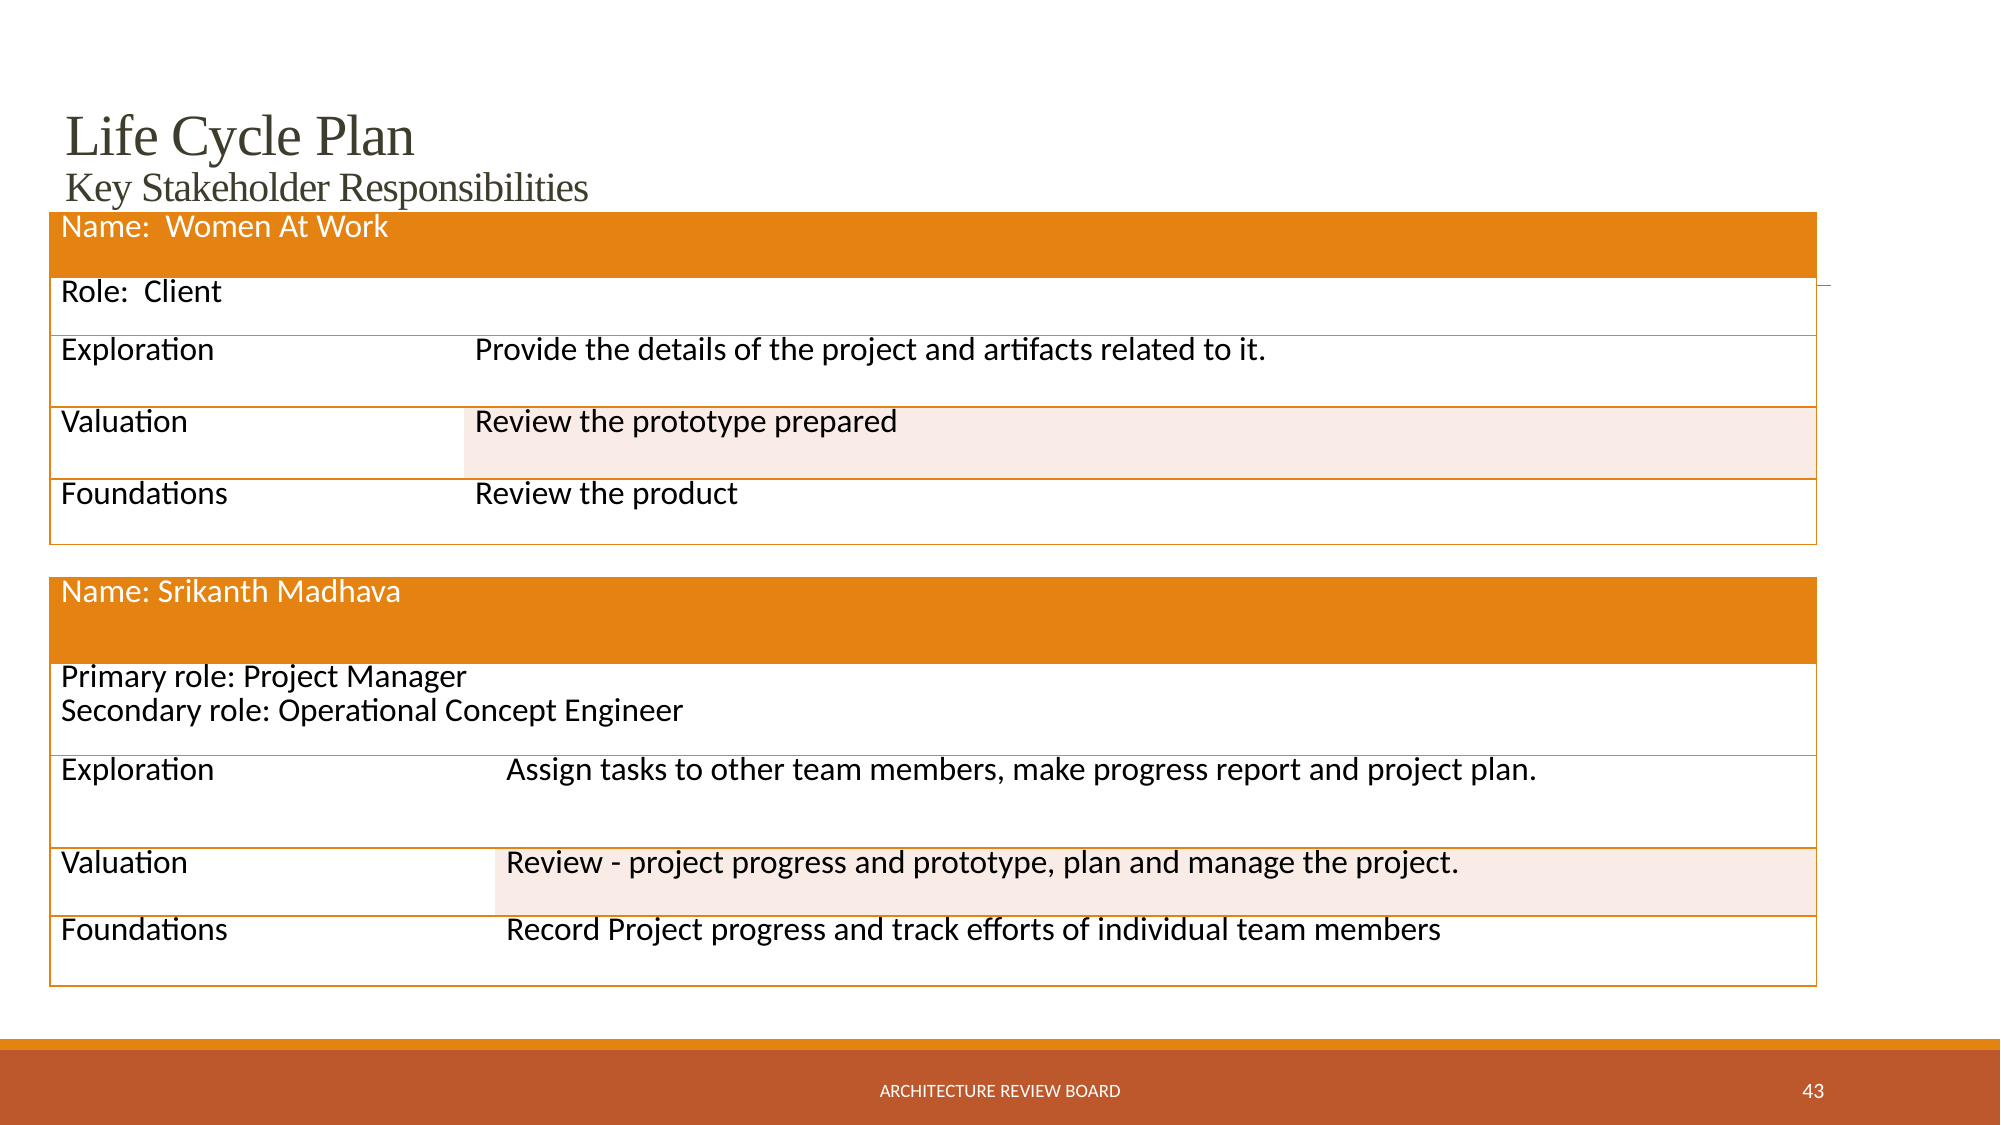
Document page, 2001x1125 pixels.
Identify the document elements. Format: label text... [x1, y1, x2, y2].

table_cell Exploration [51, 336, 464, 406]
table_cell Primary role: Project Manager Secondary role: Operational Concept Engineer [51, 664, 1816, 755]
title Life Cycle Plan Key Stakeholder Responsibilities [50, 0, 1913, 218]
table_cell Provide the details of the project and artifacts related to it. [464, 336, 1816, 406]
table_cell Role: Client [51, 278, 1816, 335]
table_cell Valuation [51, 849, 495, 915]
table_cell Exploration [51, 756, 495, 847]
table_cell Foundations [51, 917, 495, 985]
table_cell Foundations [51, 480, 464, 544]
footer Architecture Review Board [604, 1059, 1396, 1120]
table_cell Valuation [51, 408, 464, 478]
table_header Name: Srikanth Madhava [51, 579, 1816, 662]
table_cell Review the prototype prepared [464, 408, 1816, 478]
table_cell Review - project progress and prototype, plan and manage the project. [495, 849, 1816, 915]
table_header Name: Women At Work [51, 213, 1816, 276]
table_cell Record Project progress and track efforts of individual team members [495, 917, 1816, 985]
table_cell Assign tasks to other team members, make progress report and project plan. [495, 756, 1816, 847]
table_cell Review the product [464, 480, 1816, 544]
slide_number 43 [1624, 1059, 1840, 1120]
